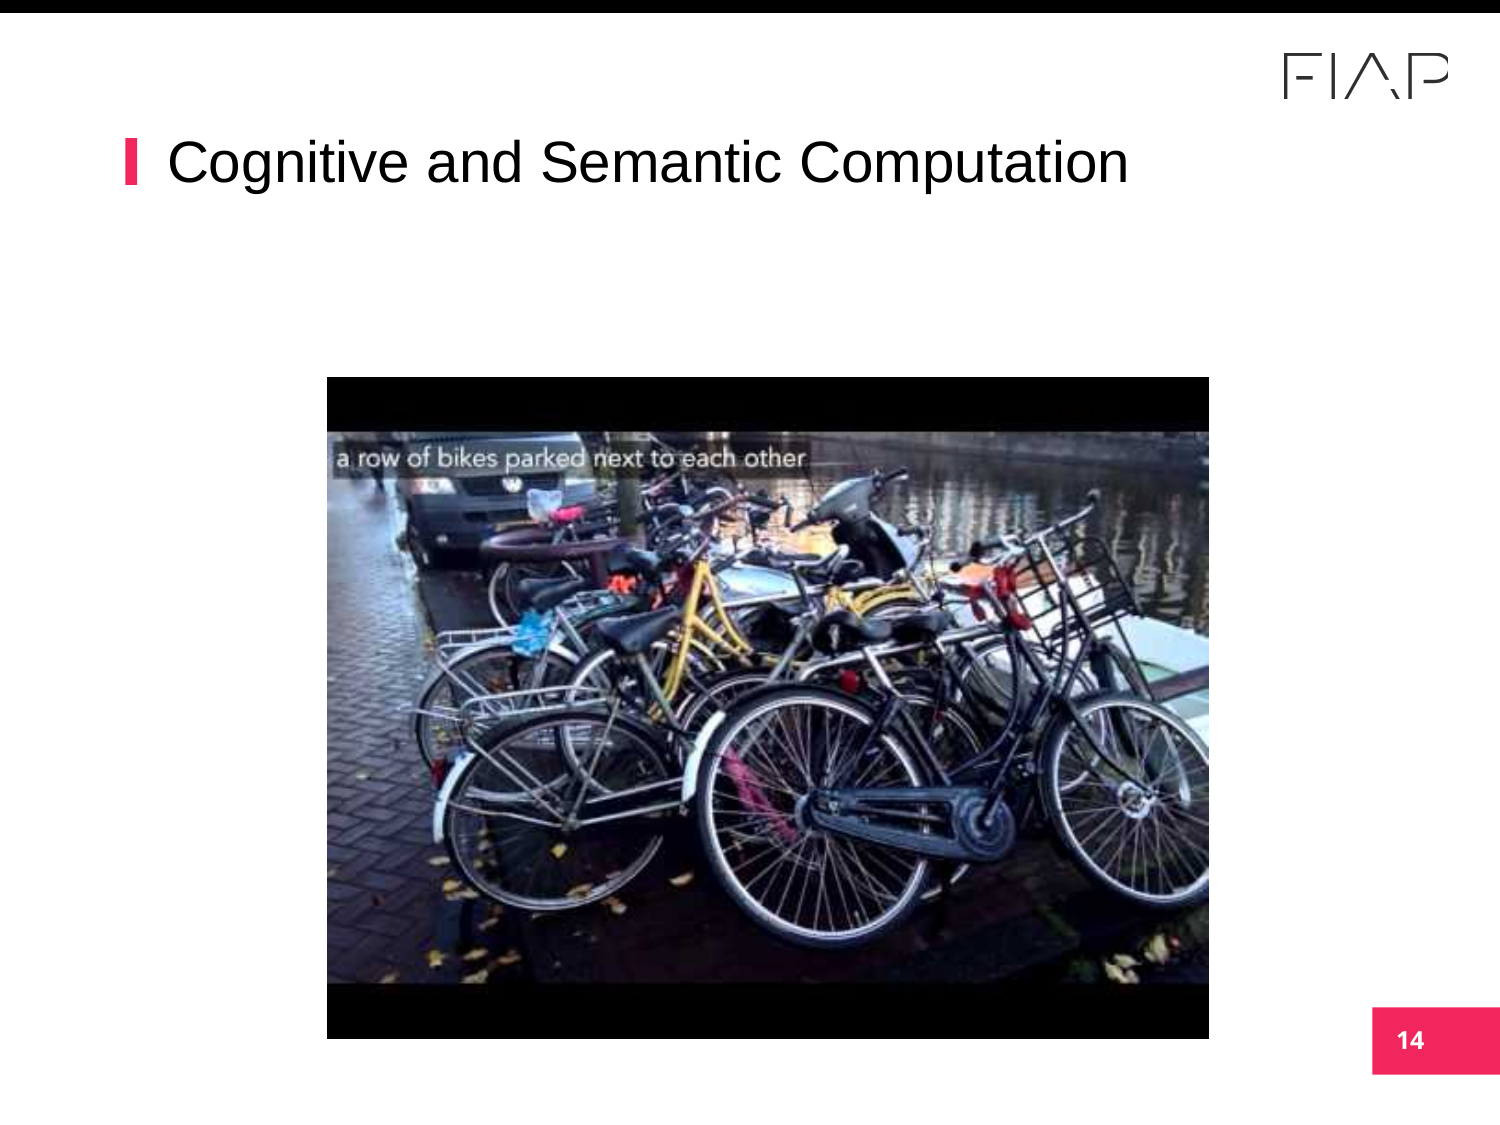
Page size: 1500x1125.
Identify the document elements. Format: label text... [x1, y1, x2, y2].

text_box Cognitive and Semantic Computation [77, 108, 1435, 209]
picture [326, 376, 1209, 1039]
picture [1284, 53, 1448, 99]
